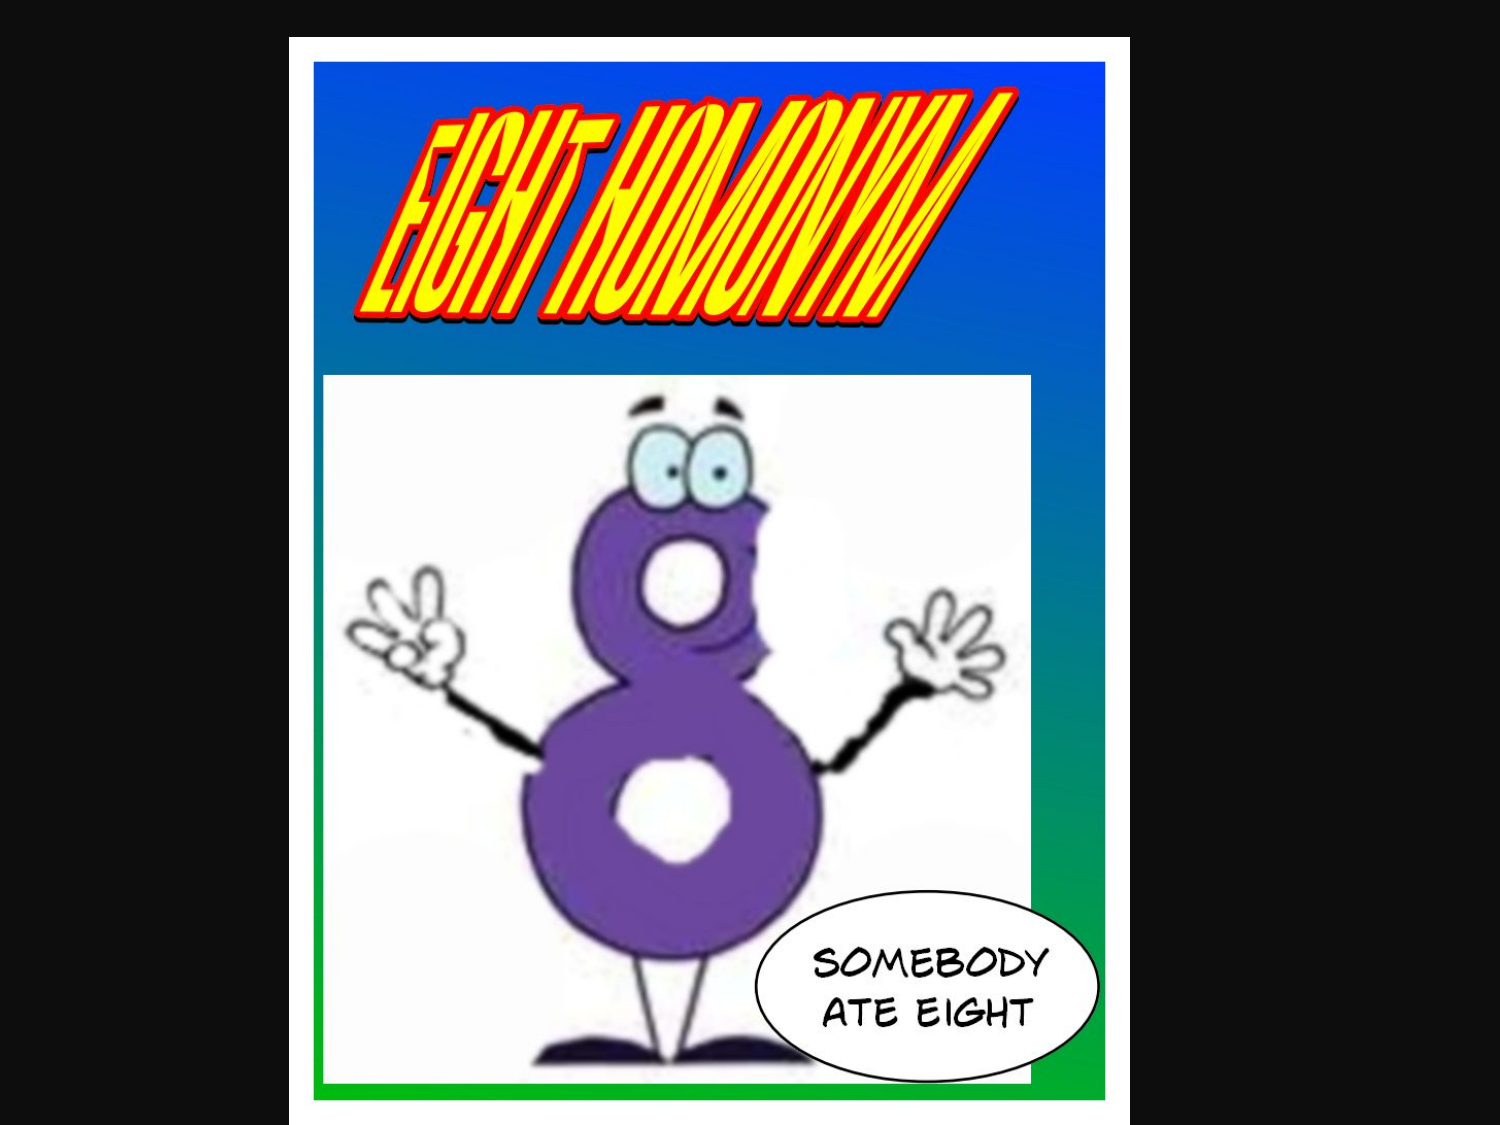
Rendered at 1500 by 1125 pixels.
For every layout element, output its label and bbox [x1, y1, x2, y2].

list [288, 37, 1130, 1125]
